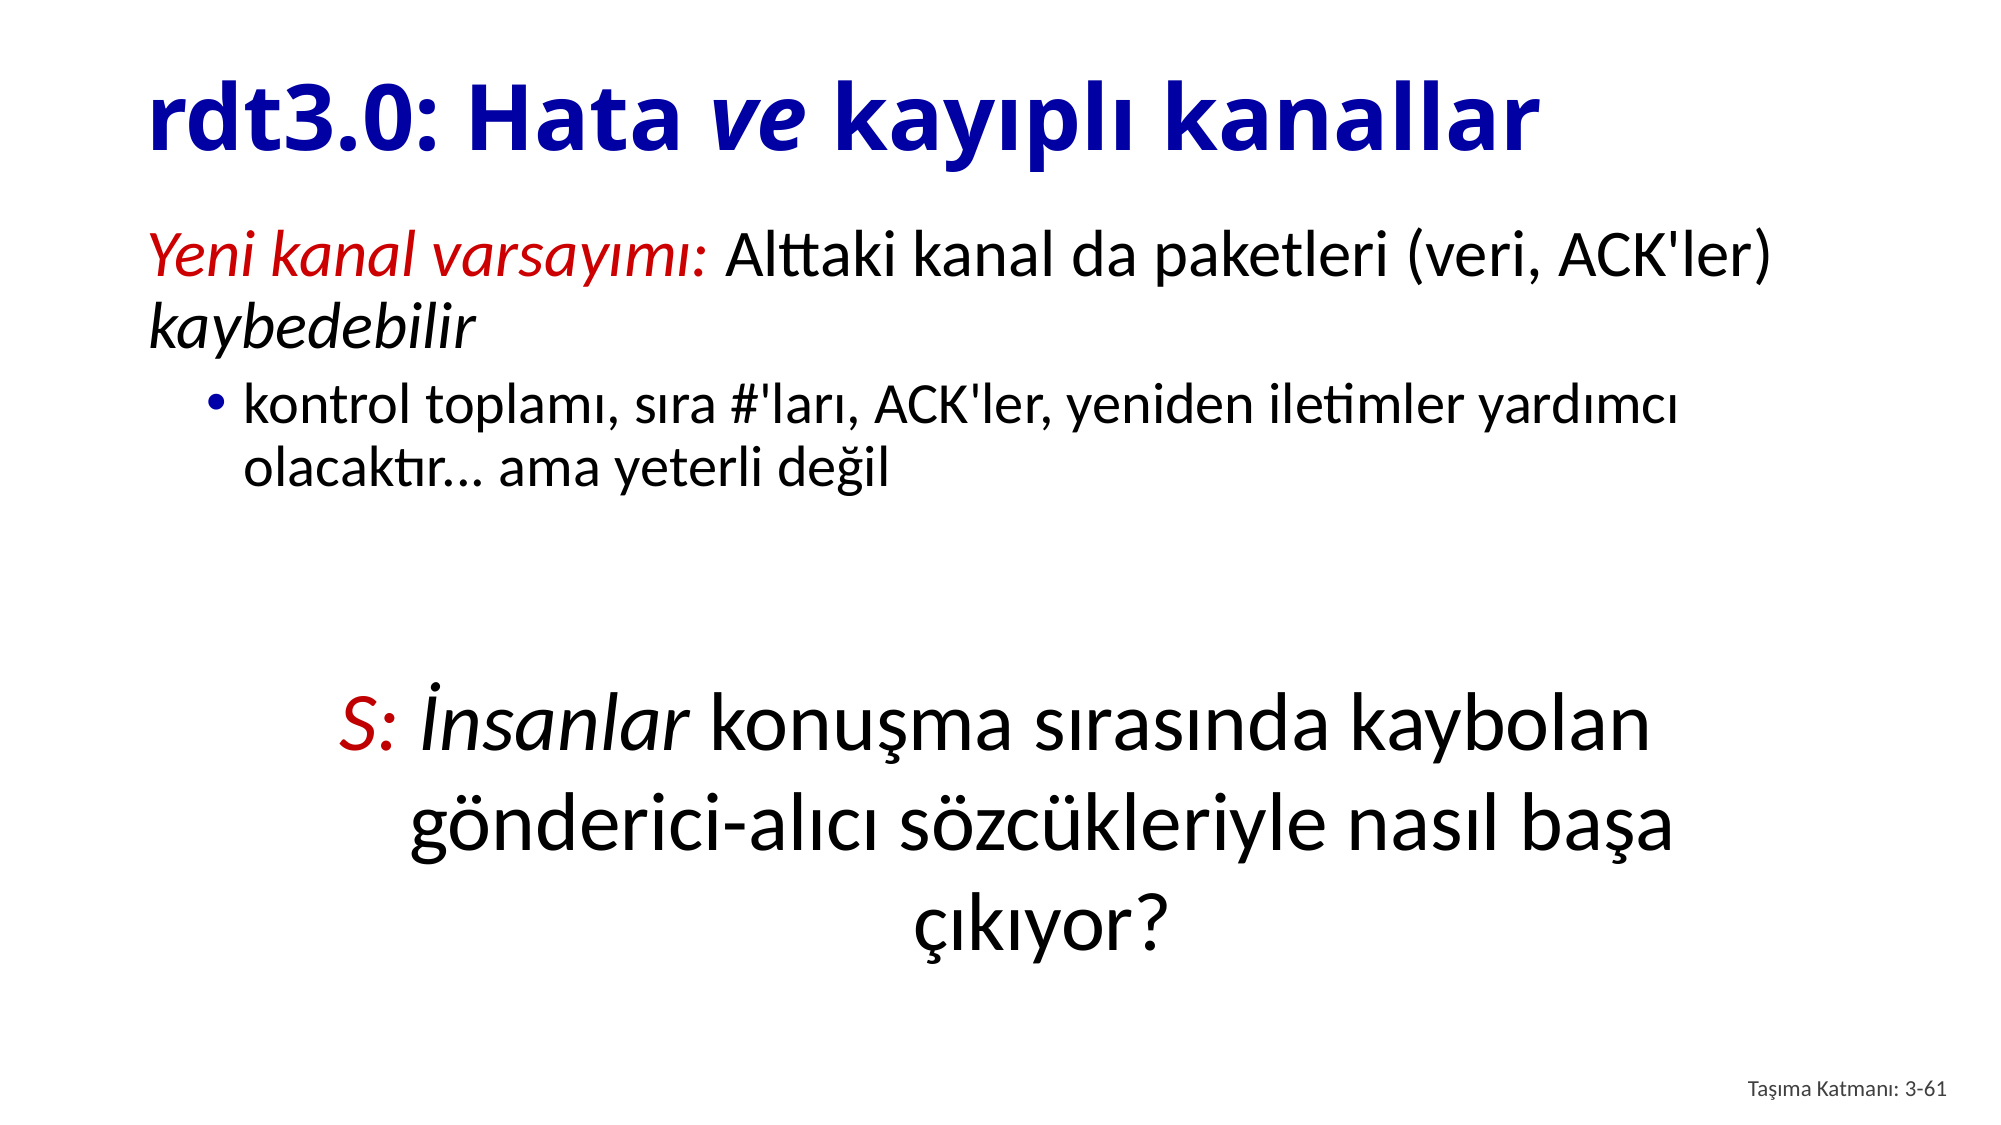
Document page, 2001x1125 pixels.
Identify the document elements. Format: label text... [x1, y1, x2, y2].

text_box S: İnsanlar konuşma sırasında kaybolan gönderici-alıcı sözcükleriyle nasıl başa çıkıyor? [221, 660, 1770, 975]
text_box Yeni kanal varsayımı: Alttaki kanal da paketleri (veri, ACK'ler) kaybedebilir kontrol toplamı, sıra #'ları, ACK'ler, yeniden iletimler yardımcı olacaktır... ama yeterli değil [114, 211, 1843, 975]
title rdt3.0: Hata ve kayıplı kanallar [131, 47, 1952, 195]
slide_number Taşıma Katmanı: 3-61 [1512, 1056, 1963, 1117]
